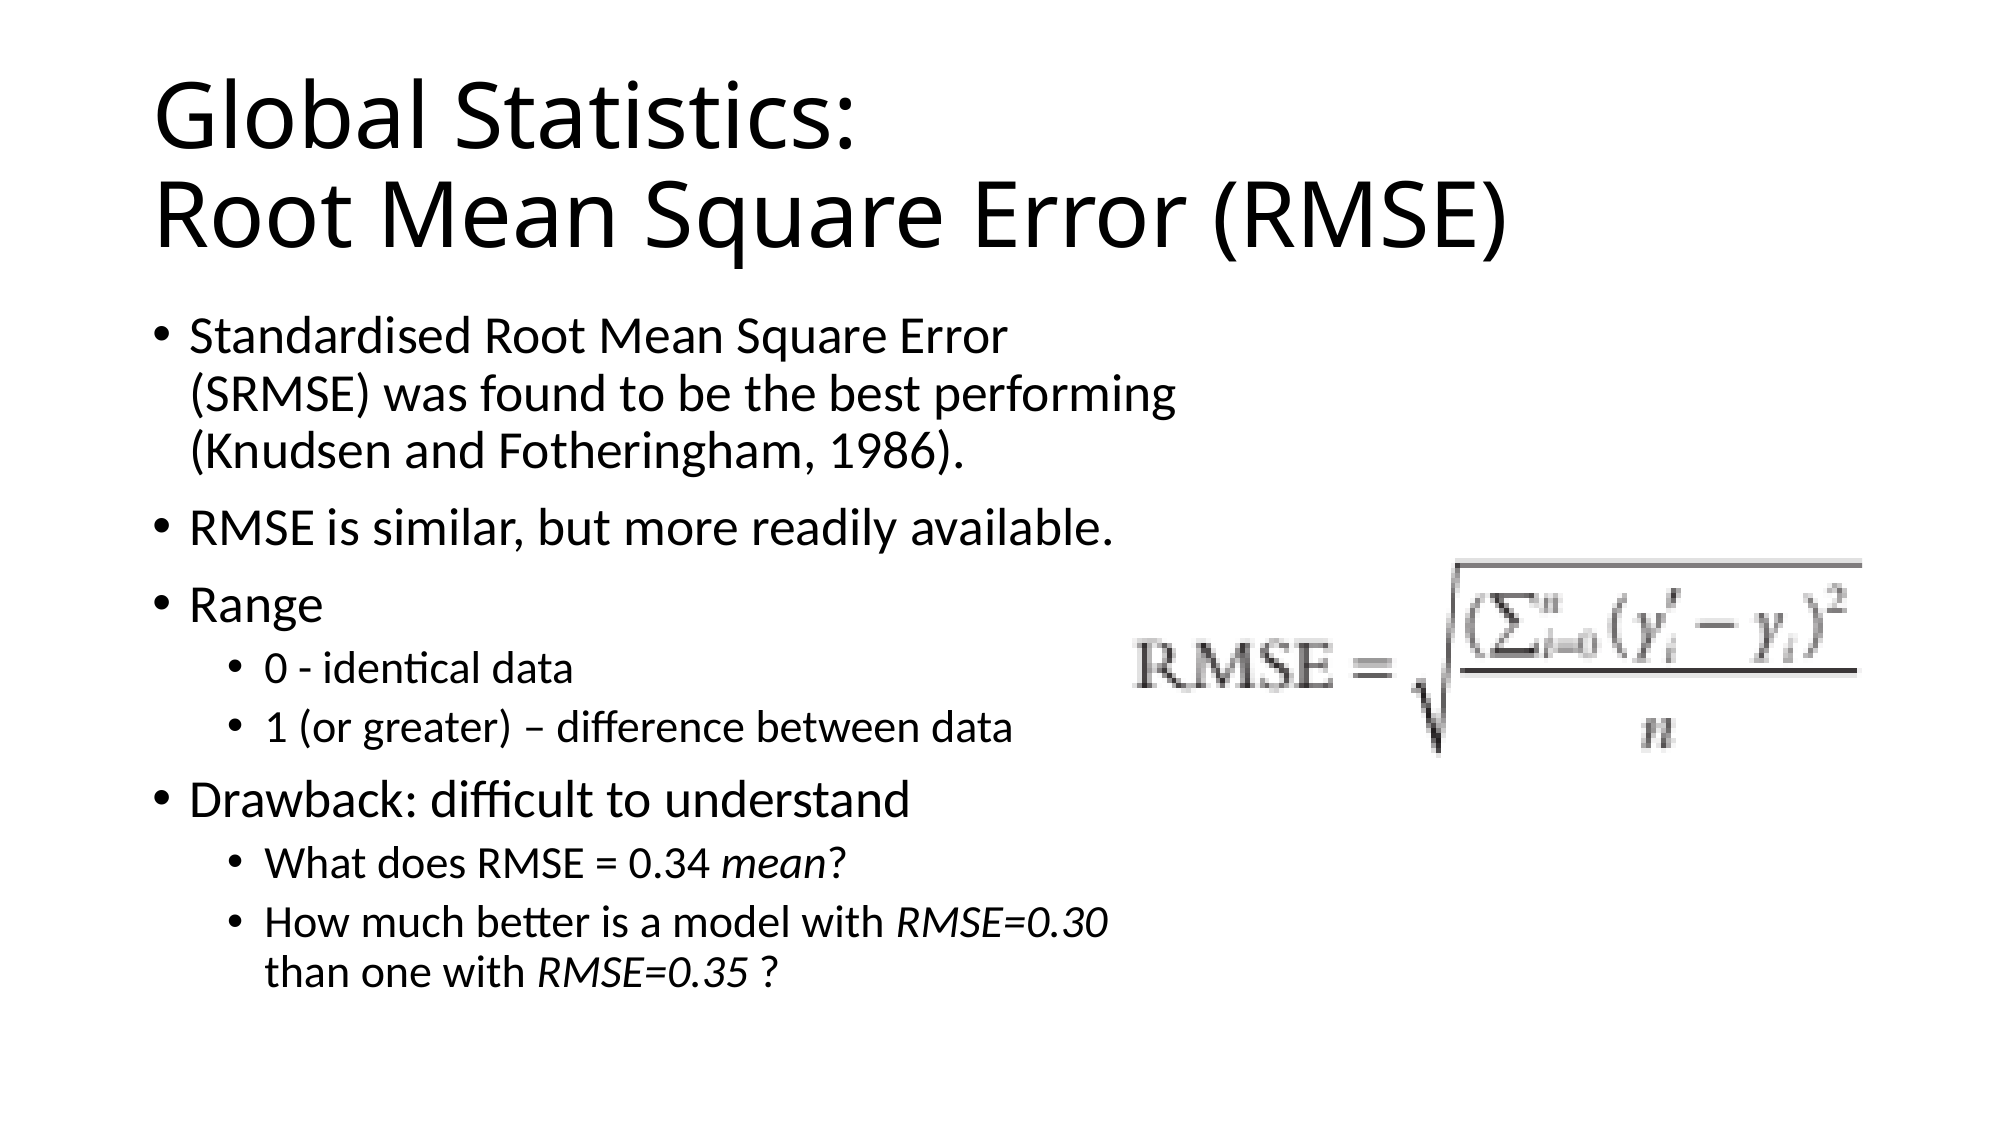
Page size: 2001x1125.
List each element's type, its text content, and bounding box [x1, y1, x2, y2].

list Standardised Root Mean Square Error (SRMSE) was found to be the best performing (Knudsen and Fotheringham, 1986). RMSE is similar, but more readily available. Range 0 - identical data 1 (or greater) – difference between data Drawback: difficult to understand What does RMSE = 0.34 mean? How much better is a model with RMSE=0.30 than one with RMSE=0.35 ? [137, 299, 1213, 1050]
title Global Statistics: Root Mean Square Error (RMSE) [137, 59, 1863, 278]
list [1079, 523, 1863, 789]
